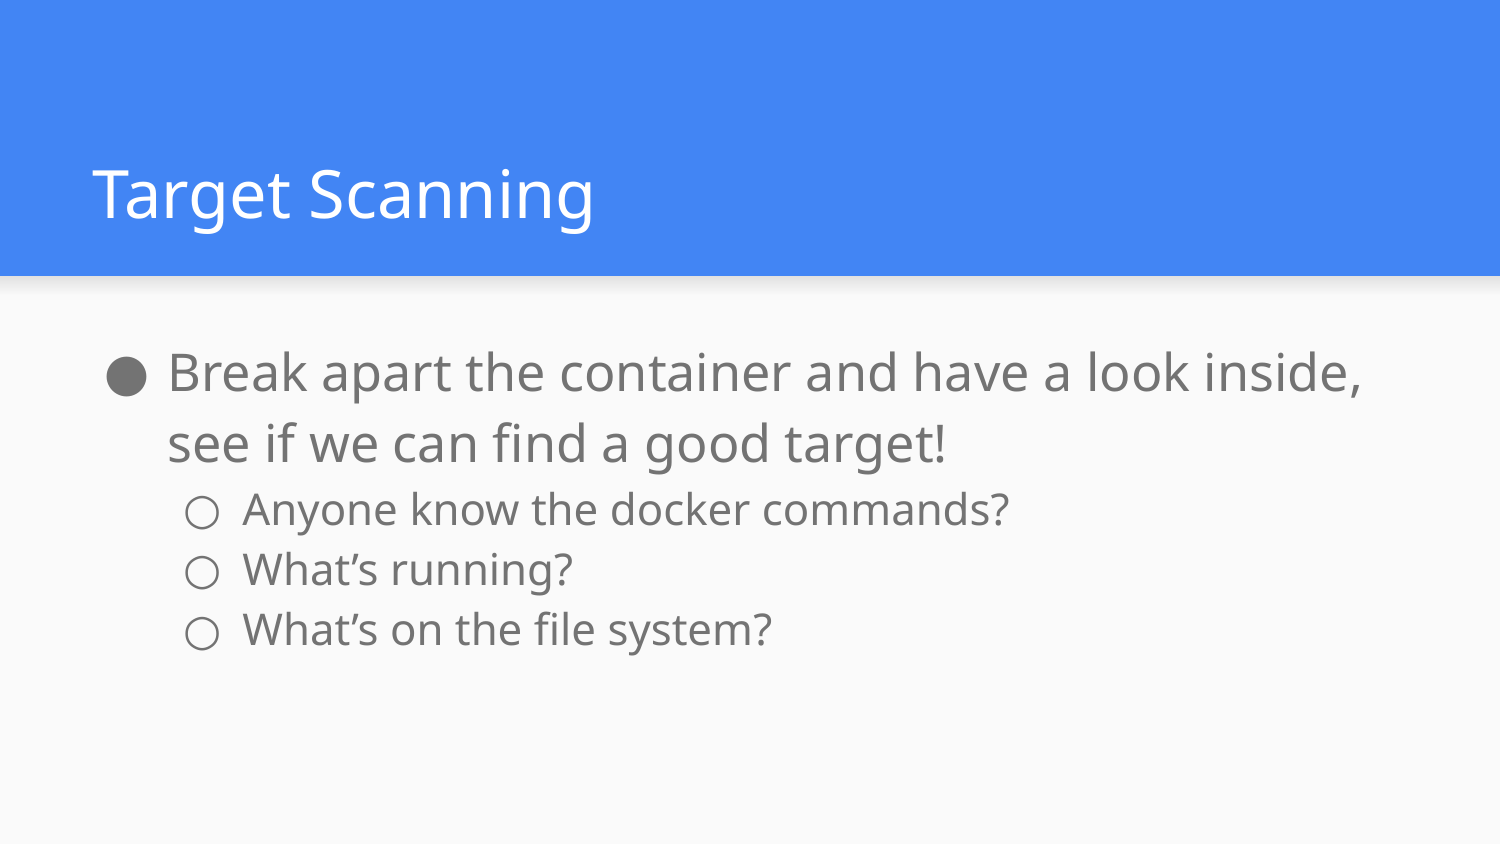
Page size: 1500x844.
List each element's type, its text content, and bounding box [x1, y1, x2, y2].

list Break apart the container and have a look inside, see if we can find a good target! Anyone know the docker commands? What’s running? What’s on the file system? [77, 314, 1427, 760]
title Target Scanning [77, 121, 1427, 248]
